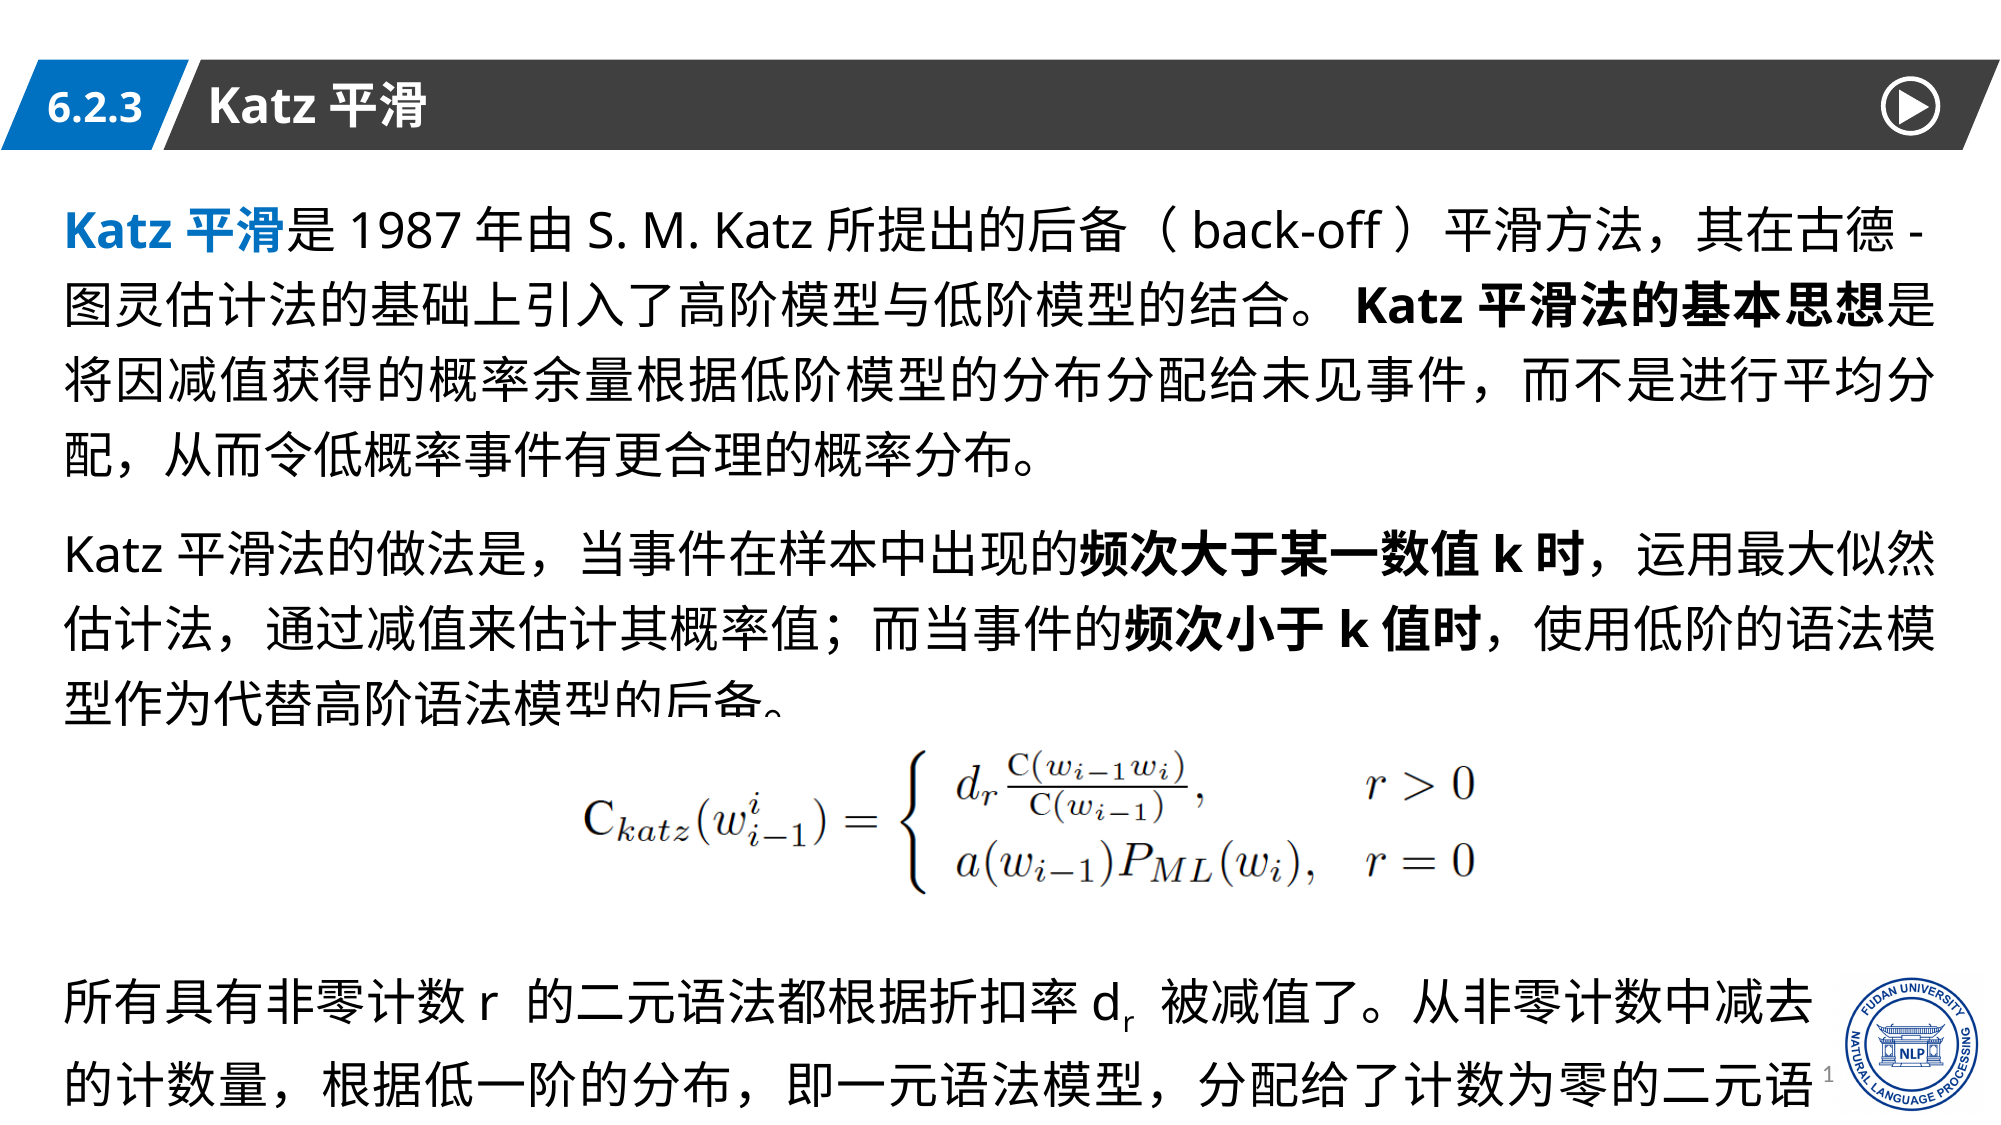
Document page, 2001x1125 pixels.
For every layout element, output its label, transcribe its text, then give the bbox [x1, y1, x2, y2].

text_box [32, 59, 189, 120]
picture [559, 717, 1535, 914]
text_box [1883, 78, 1939, 134]
text_box [1, 89, 157, 150]
text_box Katz平滑 [192, 66, 444, 142]
text_box 所有具有非零计数r 的二元语法都根据折扣率dr 被减值了。从非零计数中减去的计数量，根据低一阶的分布，即一元语法模型，分配给了计数为零的二元语法。 [48, 945, 1830, 1125]
text_box 6.2.3 [26, 73, 164, 138]
text_box Katz平滑是1987年由S. M. Katz所提出的后备（back-off）平滑方法，其在古德-图灵估计法的基础上引入了高阶模型与低阶模型的结合。Katz平滑法的基本思想是将因减值获得的概率余量根据低阶模型的分布分配给未见事件，而不是进行平均分配，从而令低概率事件有更合理的概率分布。 Katz平滑法的做法是，当事件在样本中出现的频次大于某一数值k时，运用最大似然估计法，通过减值来估计其概率值；而当事件的频次小于k值时，使用低阶的语法模型作为代替高阶语法模型的后备。 [48, 175, 1952, 741]
slide_number 17 [1830, 1042, 1863, 1103]
text_box [163, 59, 2000, 150]
picture [1834, 972, 1985, 1117]
